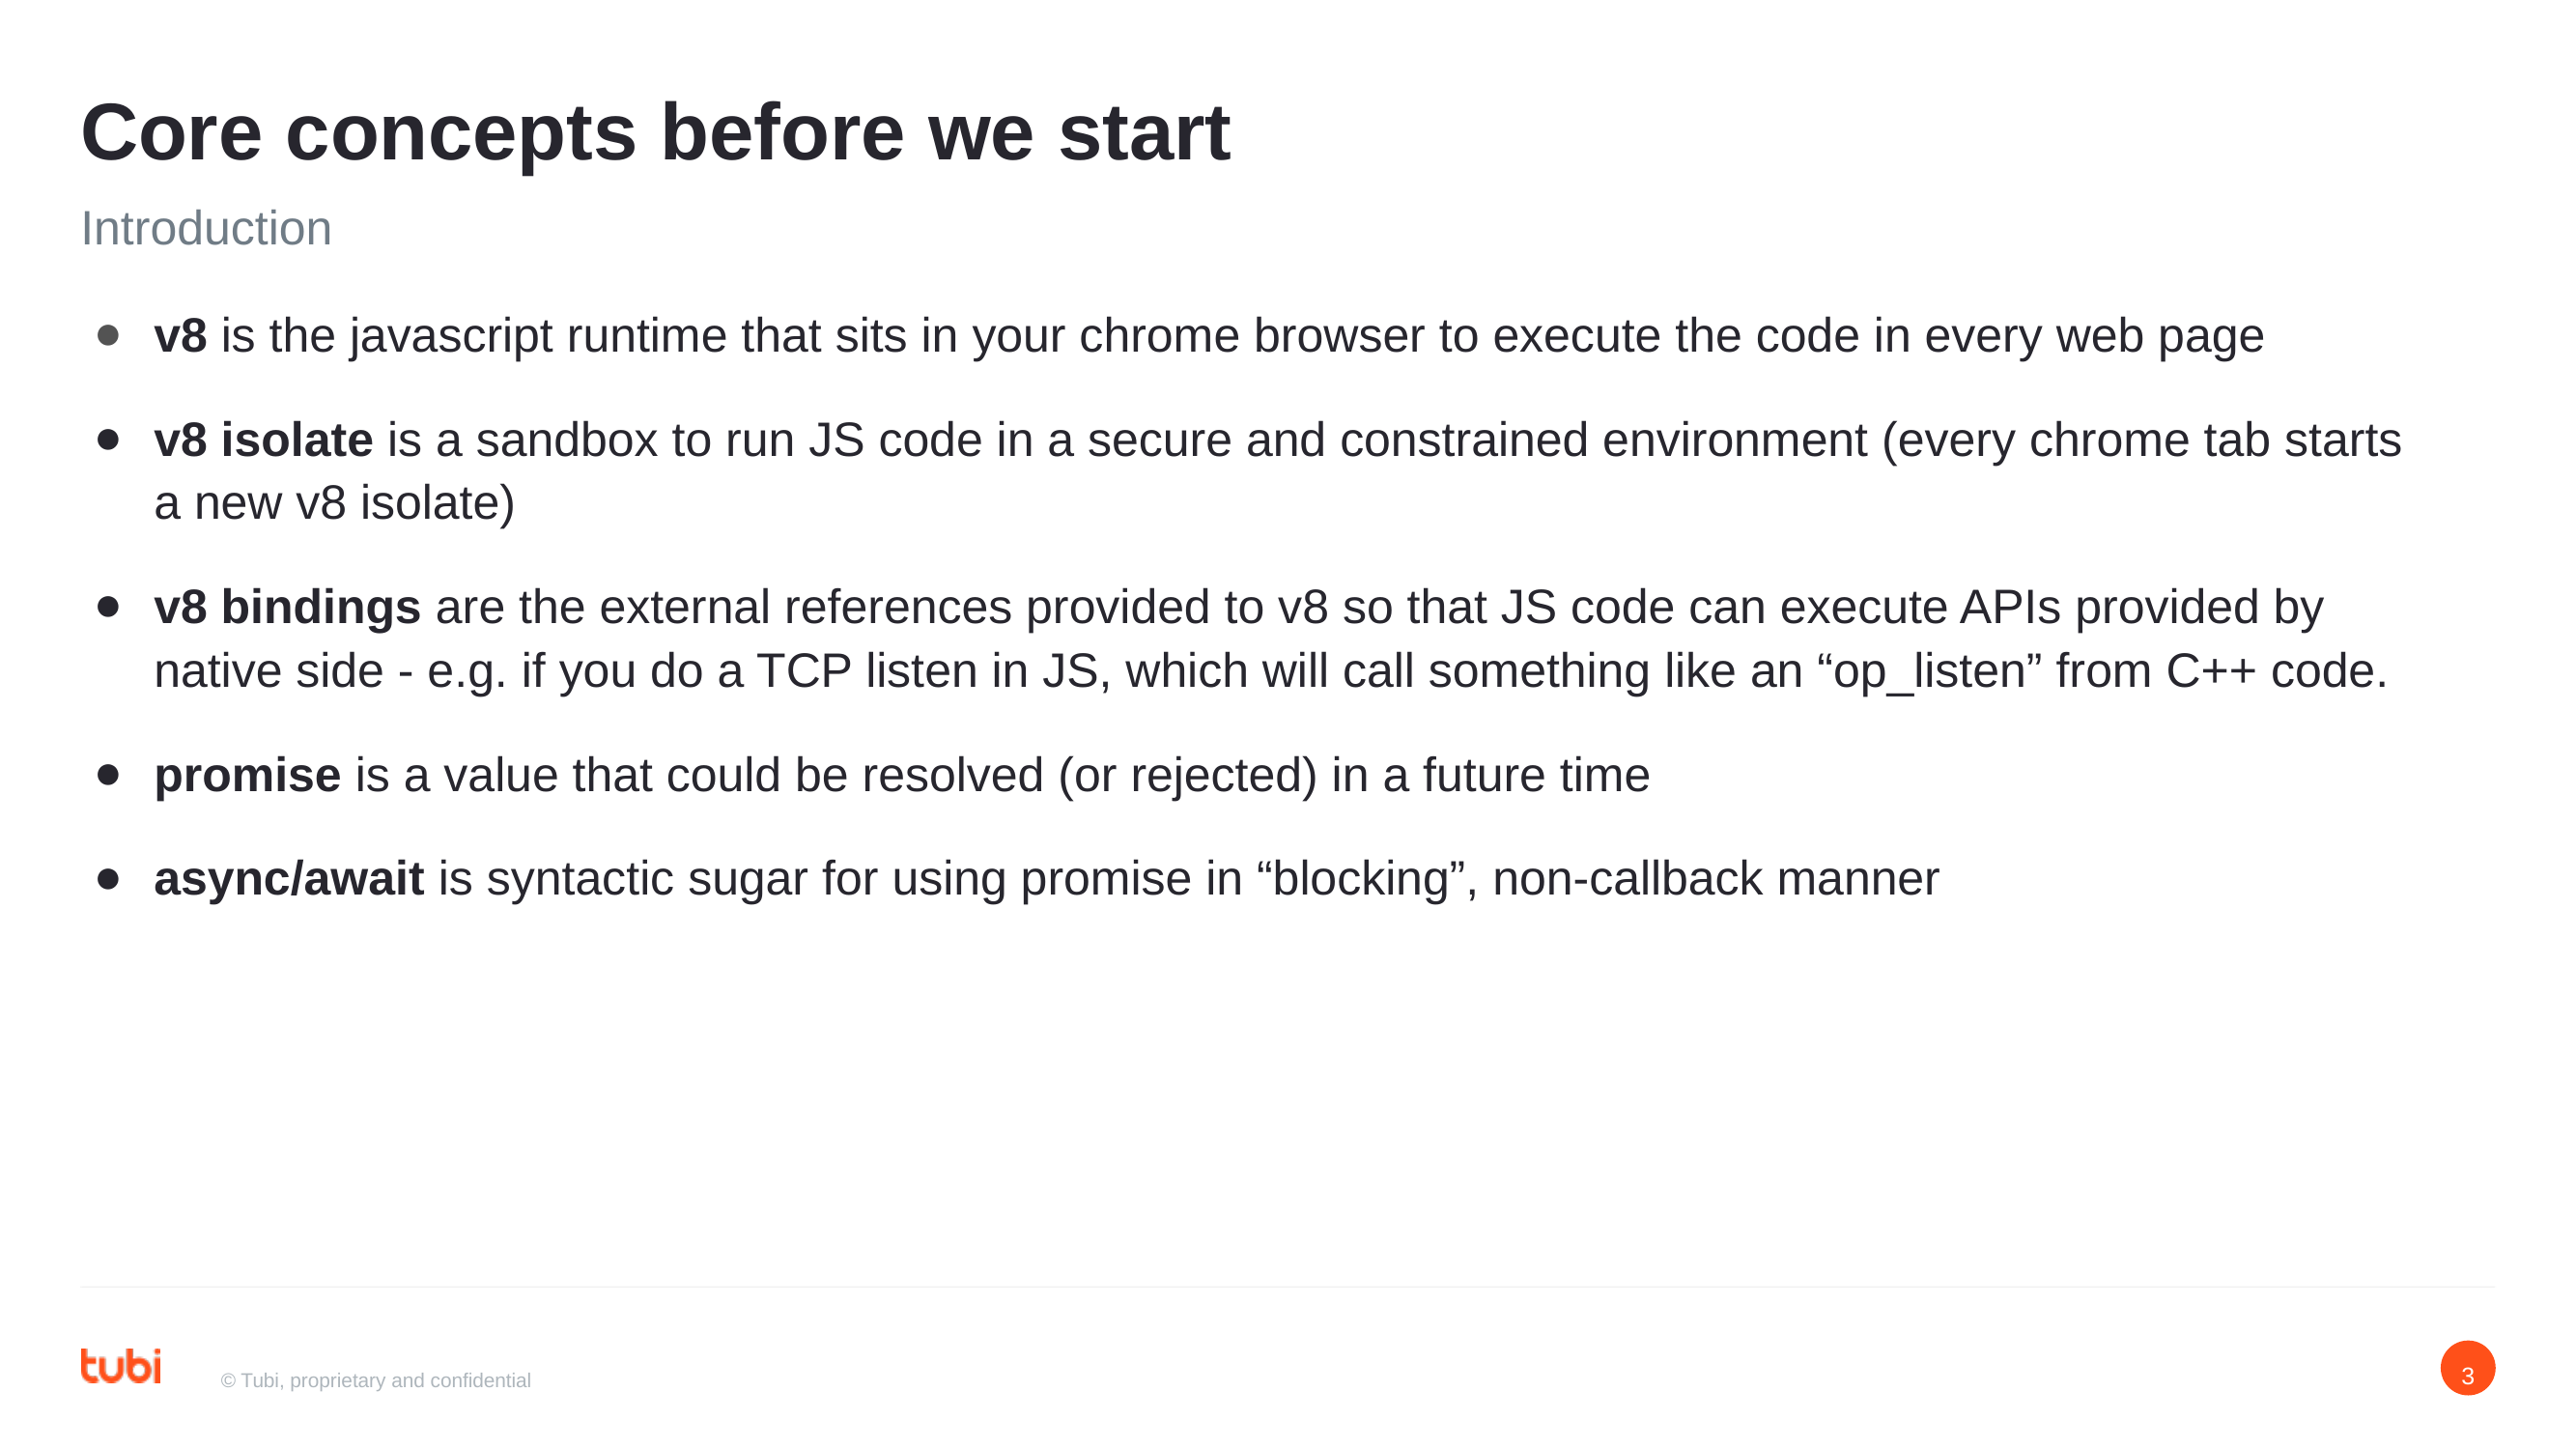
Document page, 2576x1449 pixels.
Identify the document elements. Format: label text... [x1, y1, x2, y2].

picture [81, 1349, 160, 1383]
list v8 is the javascript runtime that sits in your chrome browser to execute the code in every web page v8 isolate is a sandbox to run JS code in a secure and constrained environment (every chrome tab starts a new v8 isolate) v8 bindings are the external references provided to v8 so that JS code can execute APIs provided by native side - e.g. if you do a TCP listen in JS, which will call something like an “op_listen” from C++ code. promise is a value that could be resolved (or rejected) in a future time async/await is syntactic sugar for using promise in “blocking”, non-callback manner [81, 298, 2438, 1336]
list Core concepts before we start Introduction [80, 79, 2496, 263]
slide_number 3 [2457, 1357, 2478, 1381]
